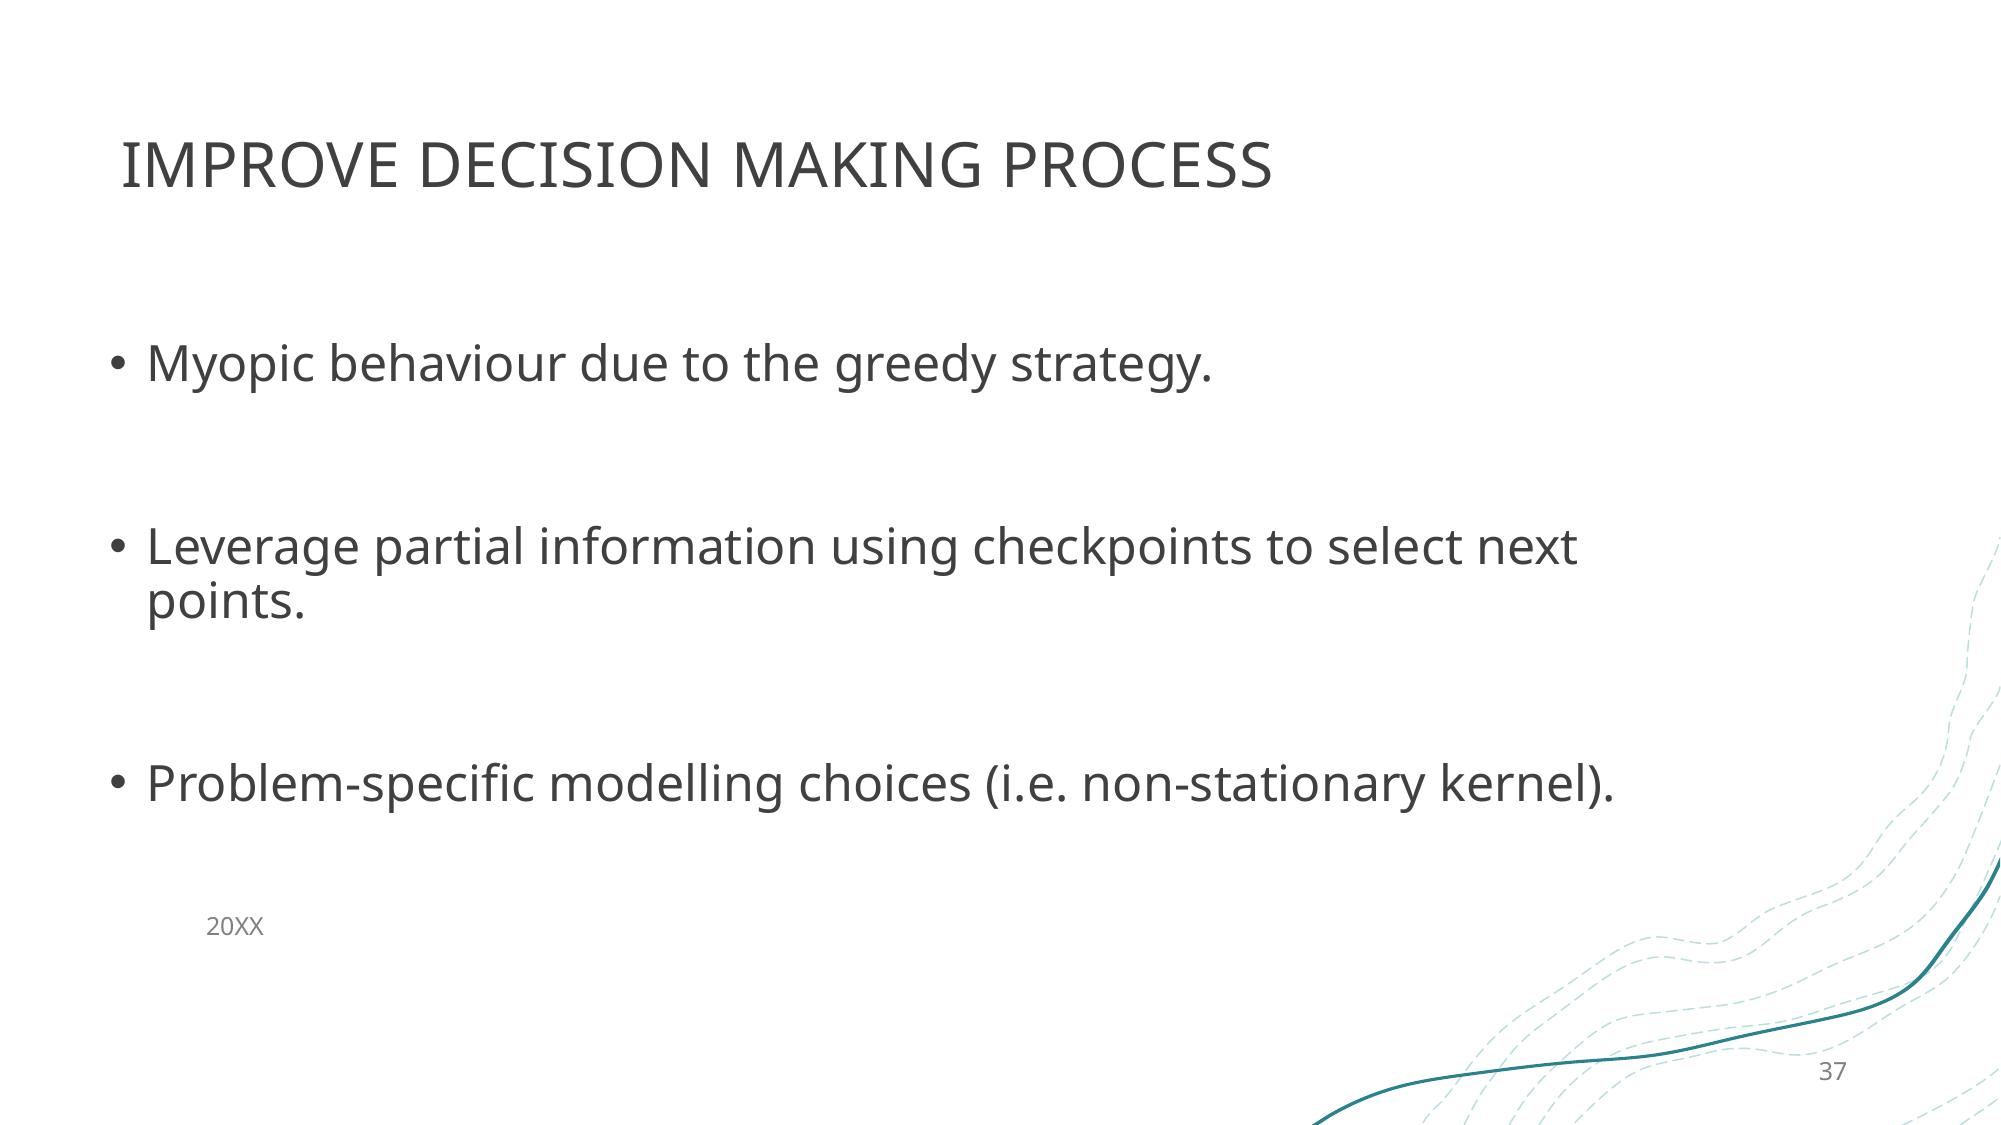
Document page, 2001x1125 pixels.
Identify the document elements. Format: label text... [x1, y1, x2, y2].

text_box [687, 913, 2000, 1019]
slide_number 37 [1412, 1042, 1863, 1103]
title Improve decision making process [106, 58, 1477, 249]
slide_number 20XX [190, 925, 641, 955]
text_box Myopic behaviour due to the greedy strategy. Leverage partial information using checkpoints to select next points. Problem-specific modelling choices (i.e. non-stationary kernel). [94, 249, 1735, 925]
